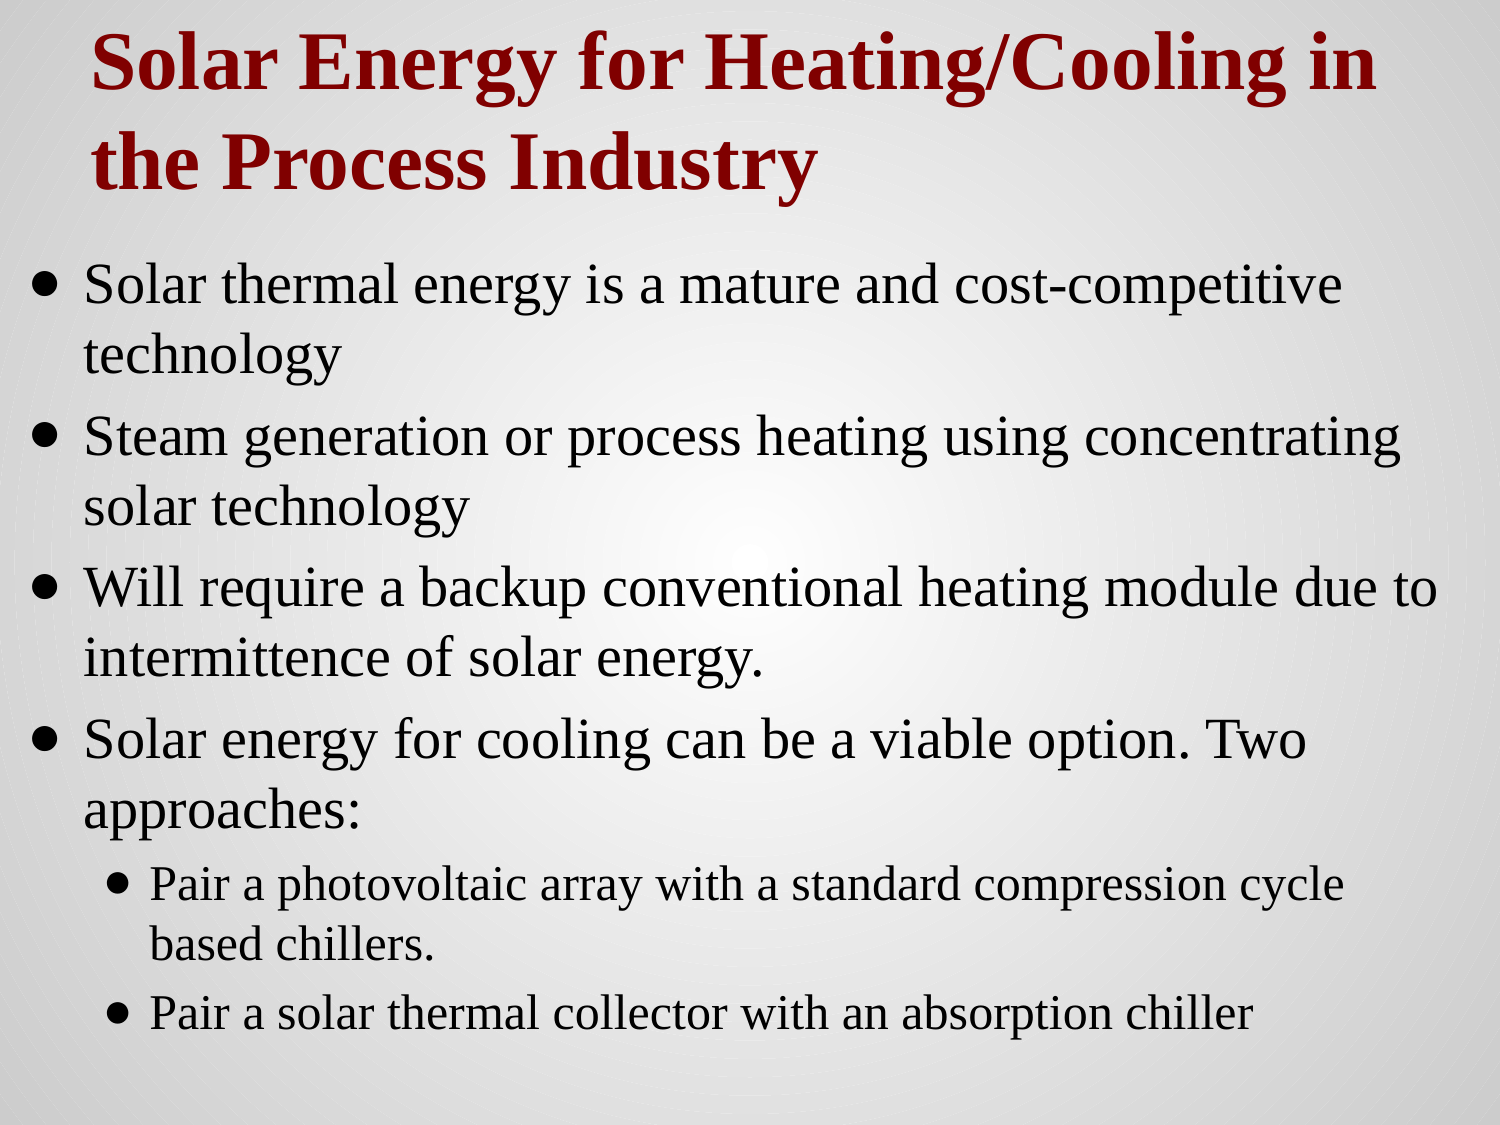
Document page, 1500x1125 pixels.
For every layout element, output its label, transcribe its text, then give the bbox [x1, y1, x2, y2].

title Solar Energy for Heating/Cooling in the Process Industry [75, 24, 1425, 188]
list Solar thermal energy is a mature and cost-competitive technology Steam generation or process heating using concentrating solar technology Will require a backup conventional heating module due to intermittence of solar energy. Solar energy for cooling can be a viable option. Two approaches: Pair a photovoltaic array with a standard compression cycle based chillers. Pair a solar thermal collector with an absorption chiller [12, 237, 1475, 1100]
